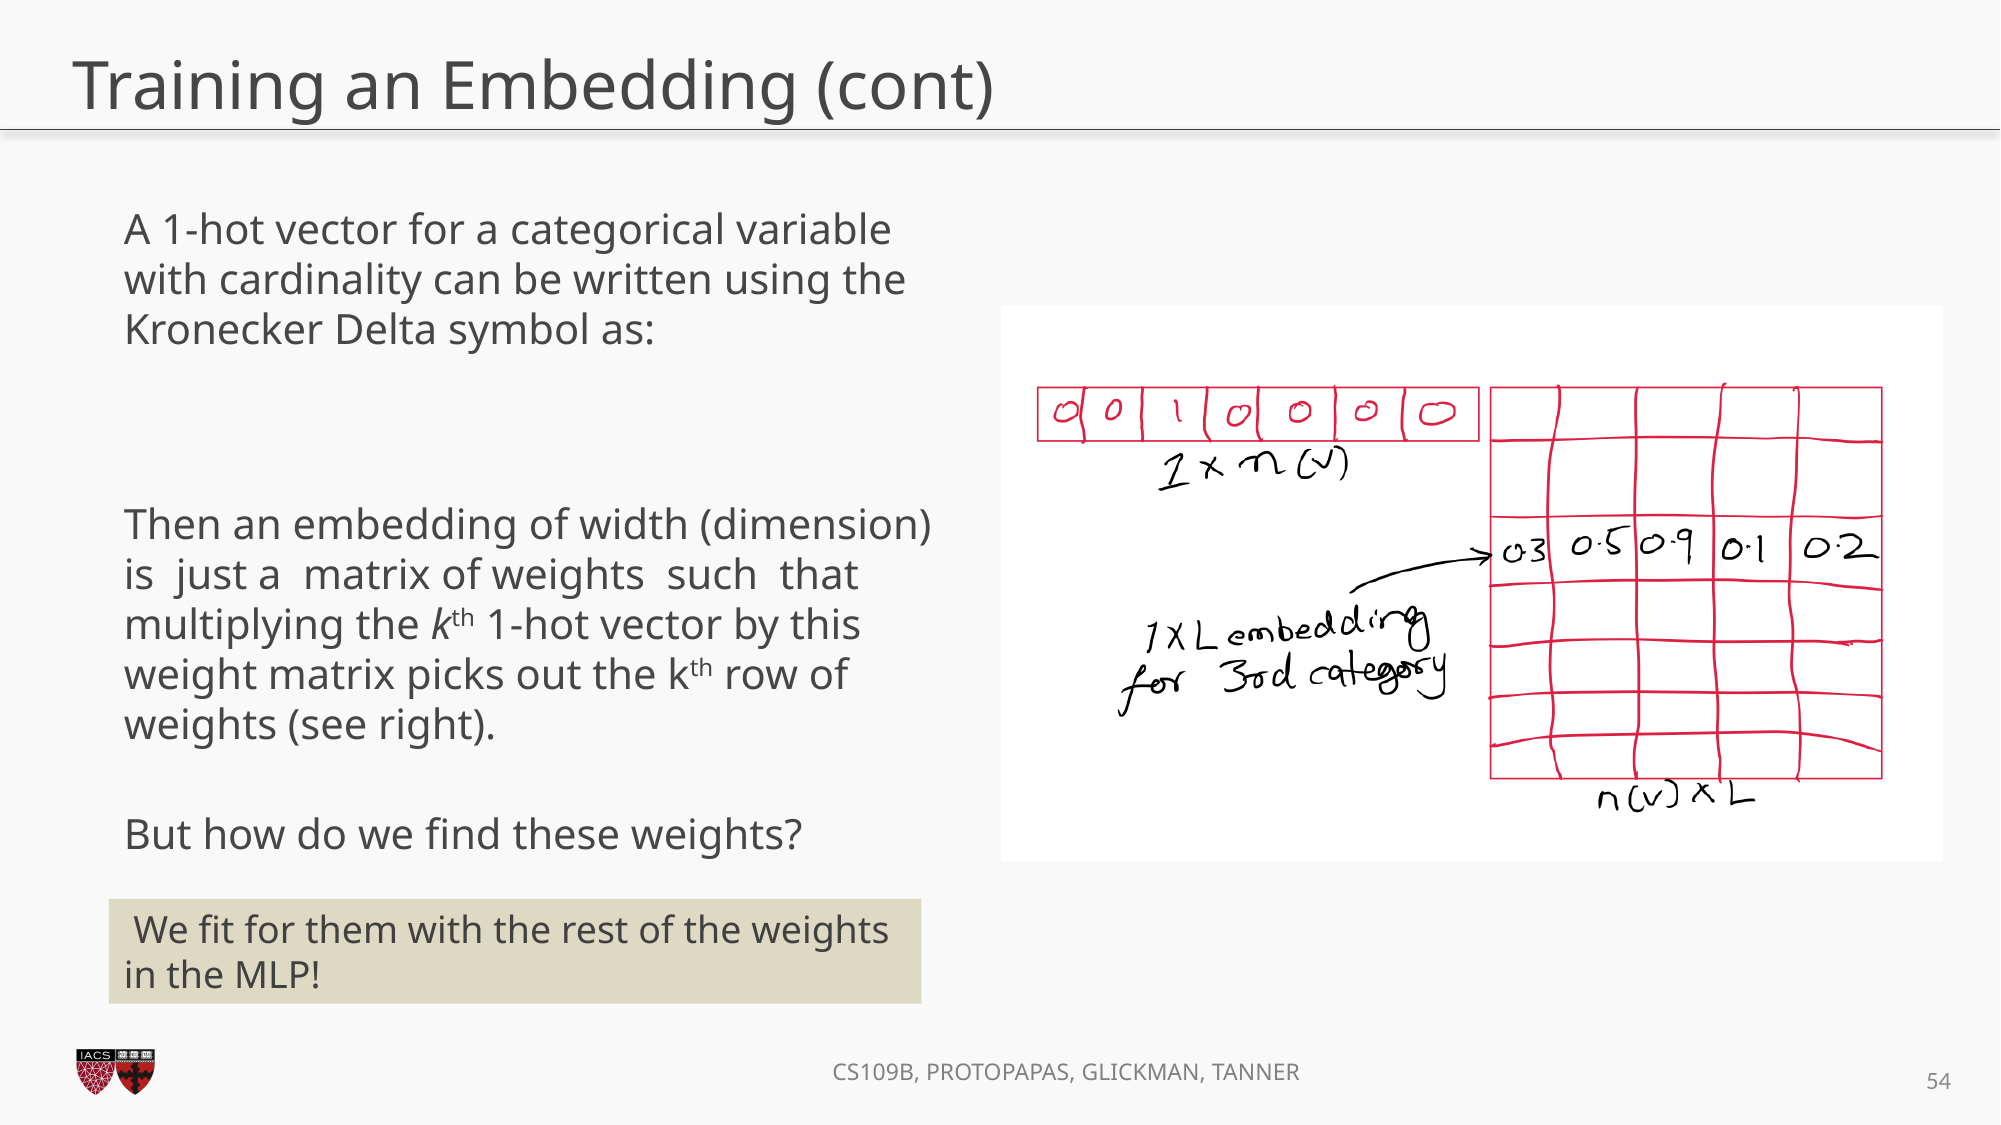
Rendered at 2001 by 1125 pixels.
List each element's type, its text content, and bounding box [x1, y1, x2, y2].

slide_number 54 [1500, 1050, 1967, 1110]
picture [1001, 305, 1943, 861]
title Training an Embedding (cont) [57, 35, 1943, 162]
text_box We fit for them with the rest of the weights in the MLP! [108, 898, 922, 1004]
picture [75, 1049, 155, 1095]
